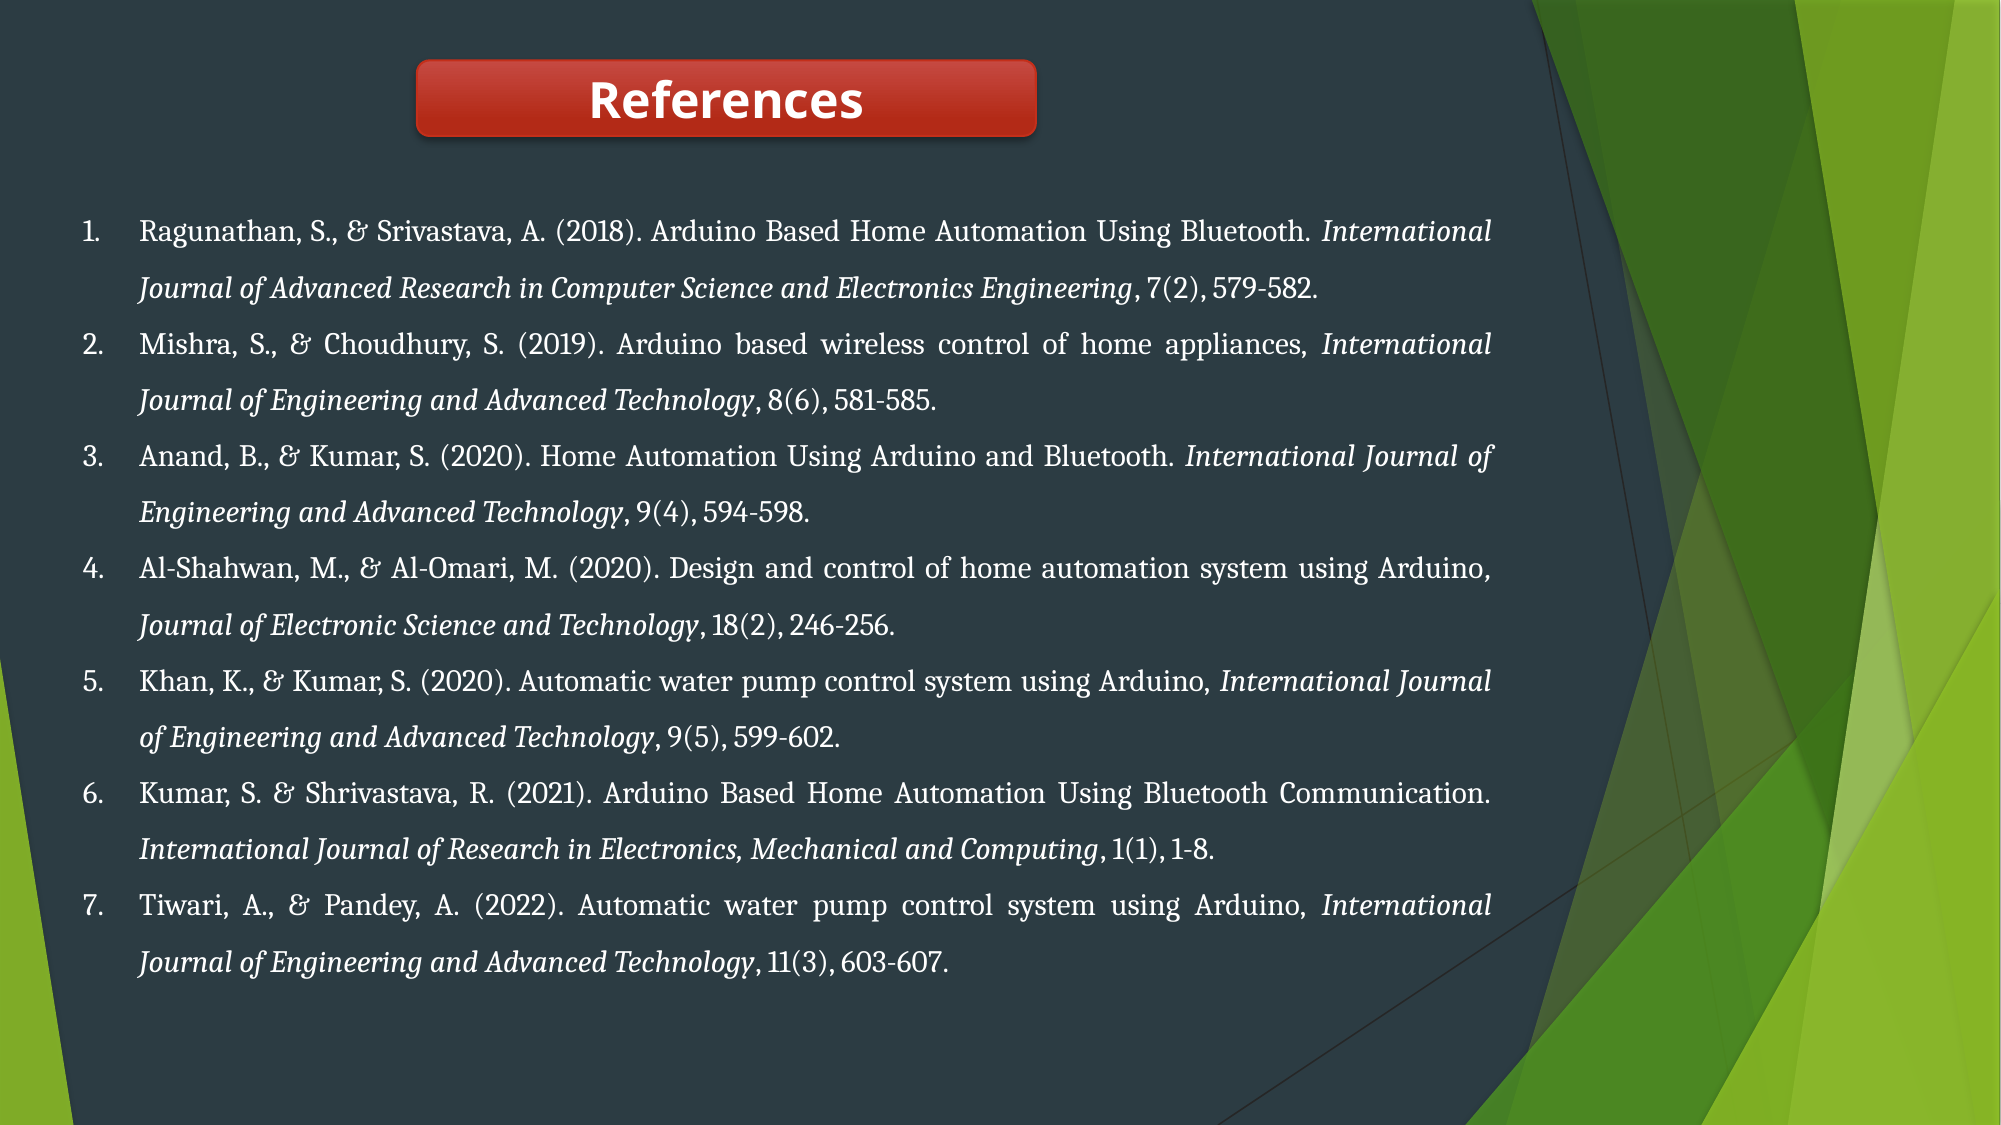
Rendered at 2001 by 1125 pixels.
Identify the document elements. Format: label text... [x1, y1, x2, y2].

text_box References [415, 59, 1037, 137]
text_box Ragunathan, S., & Srivastava, A. (2018). Arduino Based Home Automation Using Bluetooth. International Journal of Advanced Research in Computer Science and Electronics Engineering, 7(2), 579-582. Mishra, S., & Choudhury, S. (2019). Arduino based wireless control of home appliances, International Journal of Engineering and Advanced Technology, 8(6), 581-585. Anand, B., & Kumar, S. (2020). Home Automation Using Arduino and Bluetooth. International Journal of Engineering and Advanced Technology, 9(4), 594-598. Al-Shahwan, M., & Al-Omari, M. (2020). Design and control of home automation system using Arduino, Journal of Electronic Science and Technology, 18(2), 246-256. Khan, K., & Kumar, S. (2020). Automatic water pump control system using Arduino, International Journal of Engineering and Advanced Technology, 9(5), 599-602. Kumar, S. & Shrivastava, R. (2021). Arduino Based Home Automation Using Bluetooth Communication. International Journal of Research in Electronics, Mechanical and Computing, 1(1), 1-8. Tiwari, A., & Pandey, A. (2022). Automatic water pump control system using Arduino, International Journal of Engineering and Advanced Technology, 11(3), 603-607. [68, 184, 1507, 986]
